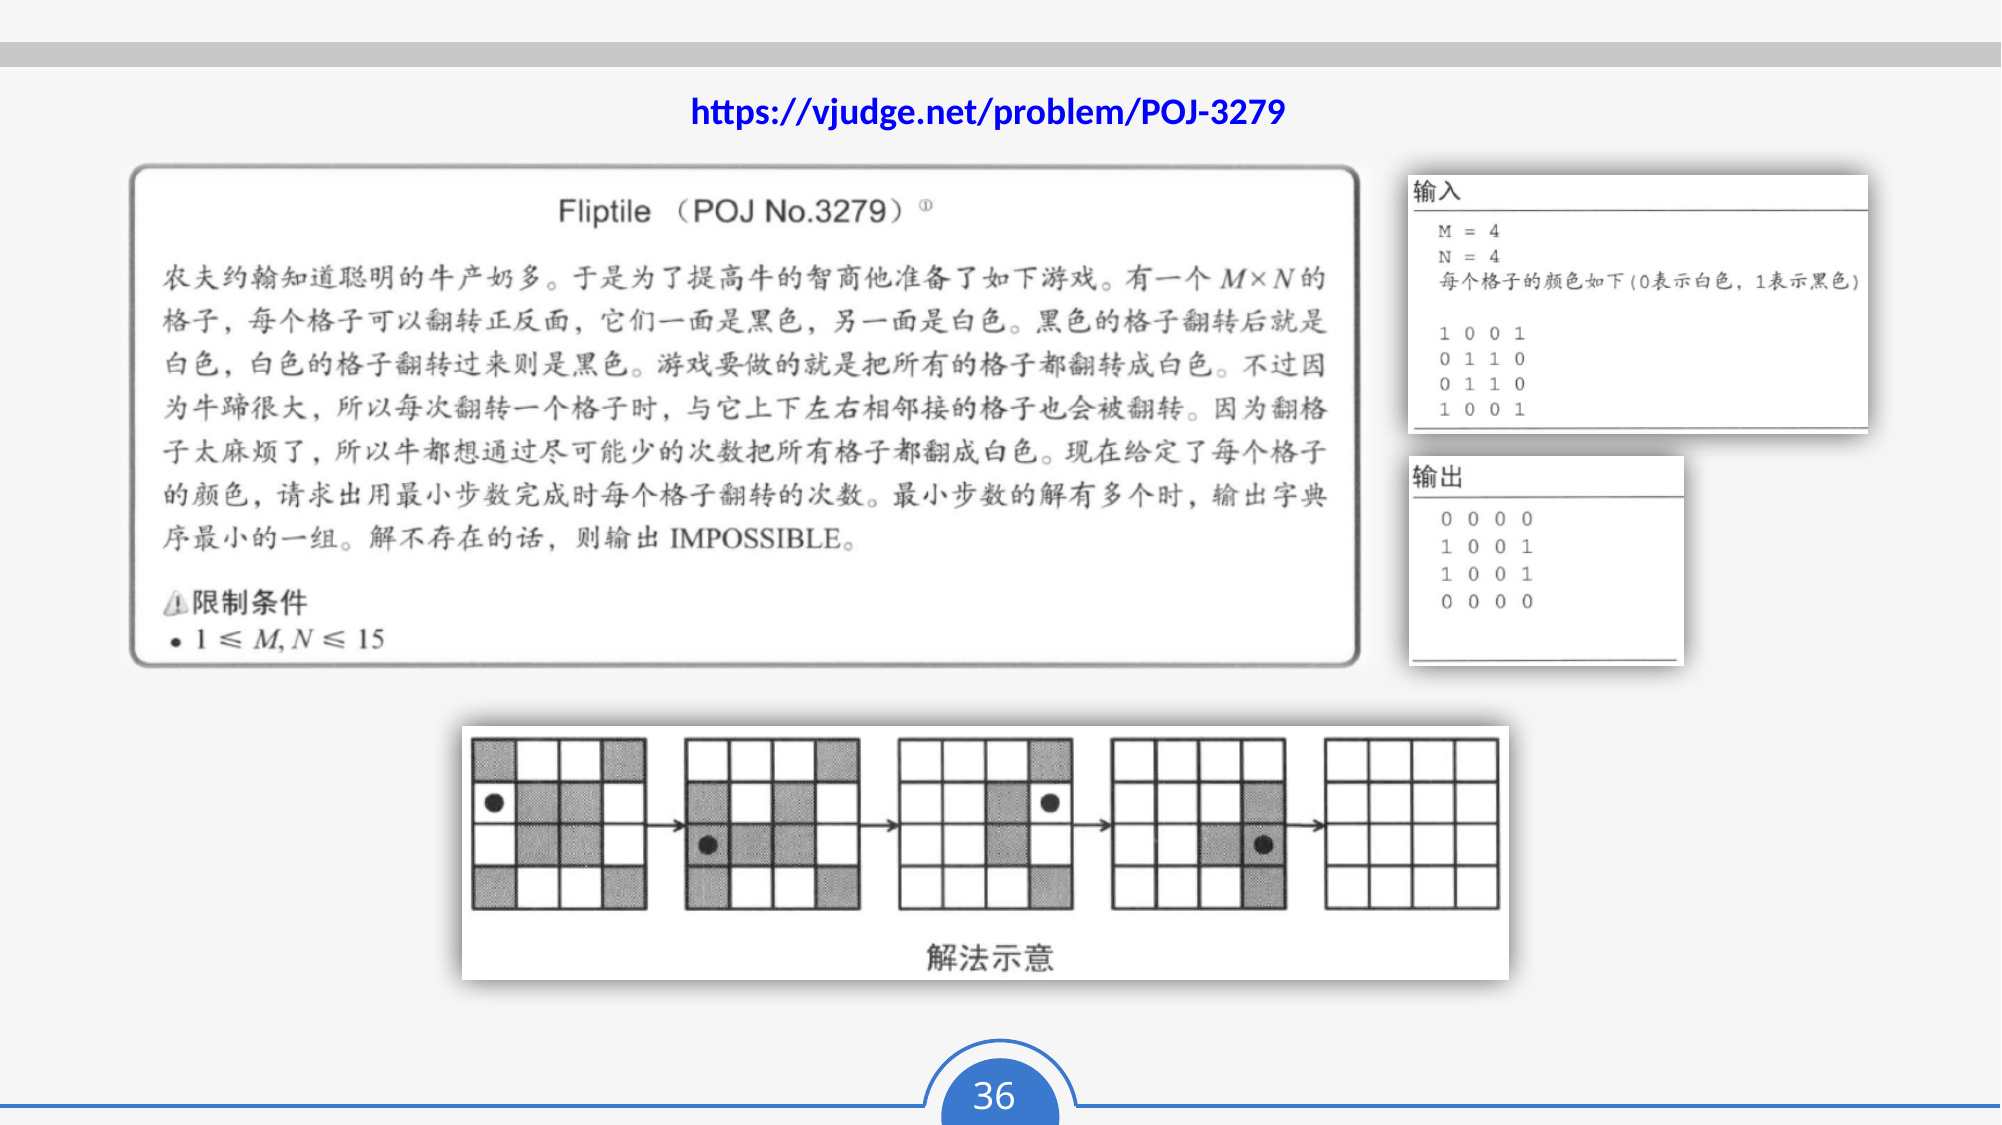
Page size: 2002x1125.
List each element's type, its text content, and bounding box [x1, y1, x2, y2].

picture [113, 152, 1383, 680]
text_box https://vjudge.net/problem/POJ-3279 [675, 79, 1302, 140]
picture [462, 726, 1509, 980]
picture [1408, 175, 1868, 434]
picture [1409, 456, 1684, 666]
